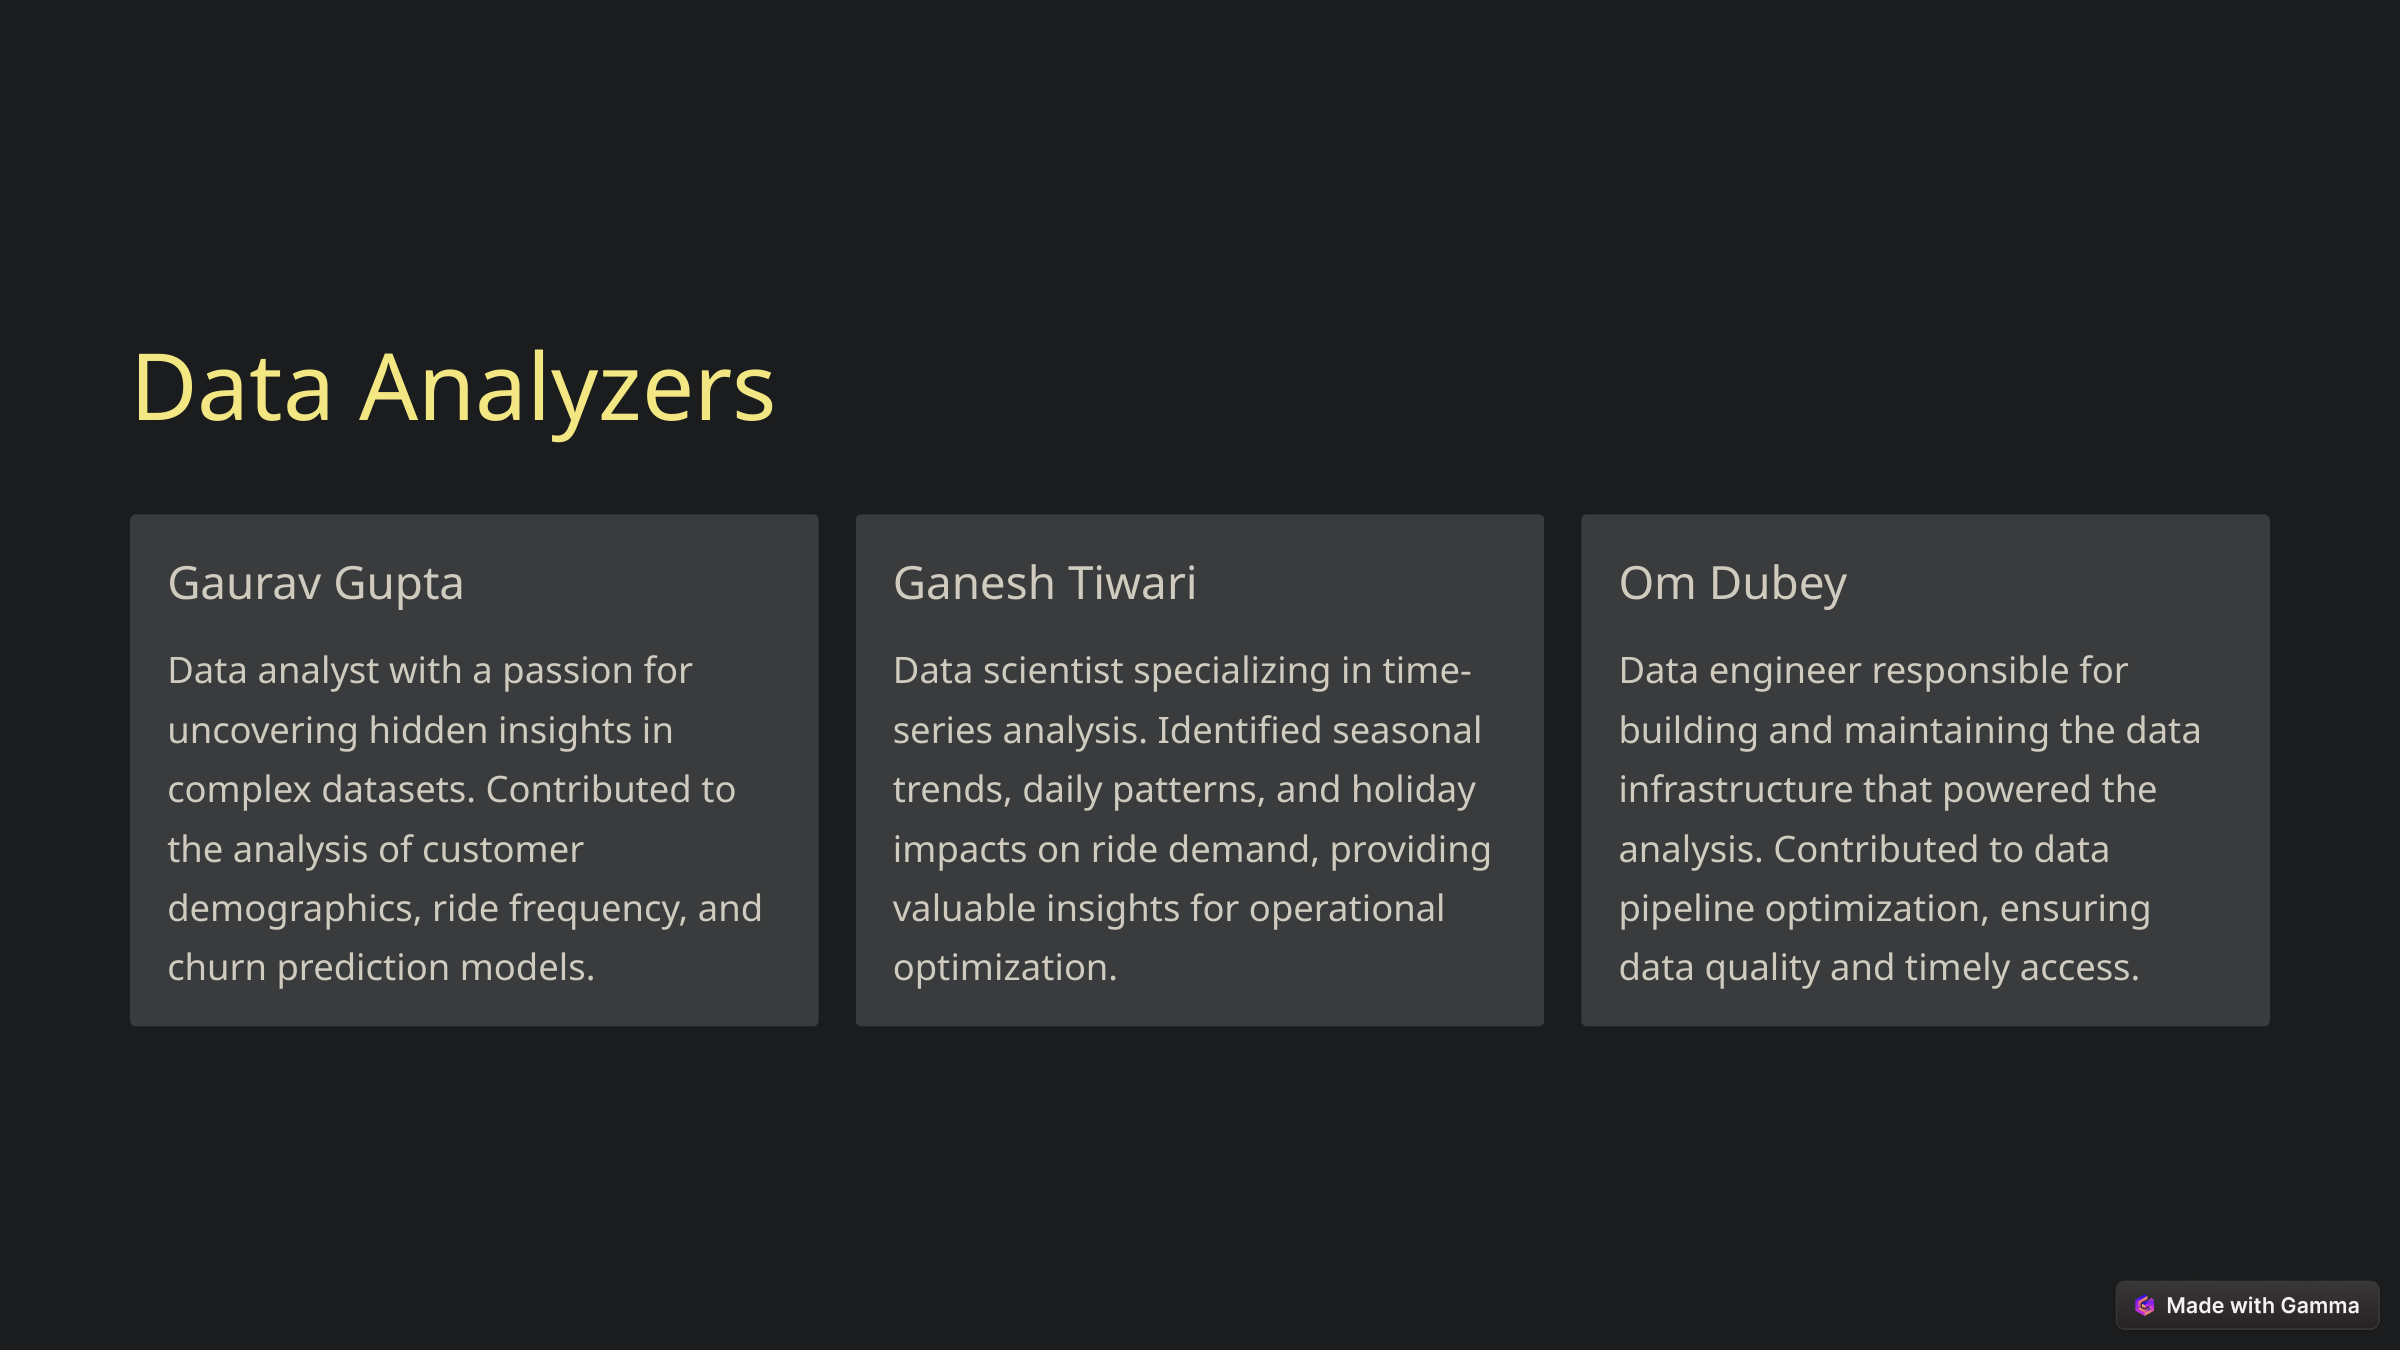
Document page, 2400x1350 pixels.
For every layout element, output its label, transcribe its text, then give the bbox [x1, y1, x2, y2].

text_box Data scientist specializing in time-series analysis. Identified seasonal trends, daily patterns, and holiday impacts on ride demand, providing valuable insights for operational optimization. [892, 631, 1507, 989]
text_box Data Analyzers [130, 323, 1061, 440]
text_box Data engineer responsible for building and maintaining the data infrastructure that powered the analysis. Contributed to data pipeline optimization, ensuring data quality and timely access. [1618, 631, 2233, 989]
text_box [130, 514, 819, 1027]
text_box Om Dubey [1618, 551, 2084, 610]
picture [2106, 1271, 2389, 1339]
text_box Ganesh Tiwari [892, 551, 1359, 610]
text_box [855, 514, 1545, 1027]
text_box [1581, 514, 2270, 1027]
text_box Data analyst with a passion for uncovering hidden insights in complex datasets. Contributed to the analysis of customer demographics, ride frequency, and churn prediction models. [167, 631, 782, 989]
text_box Gaurav Gupta [167, 551, 633, 610]
